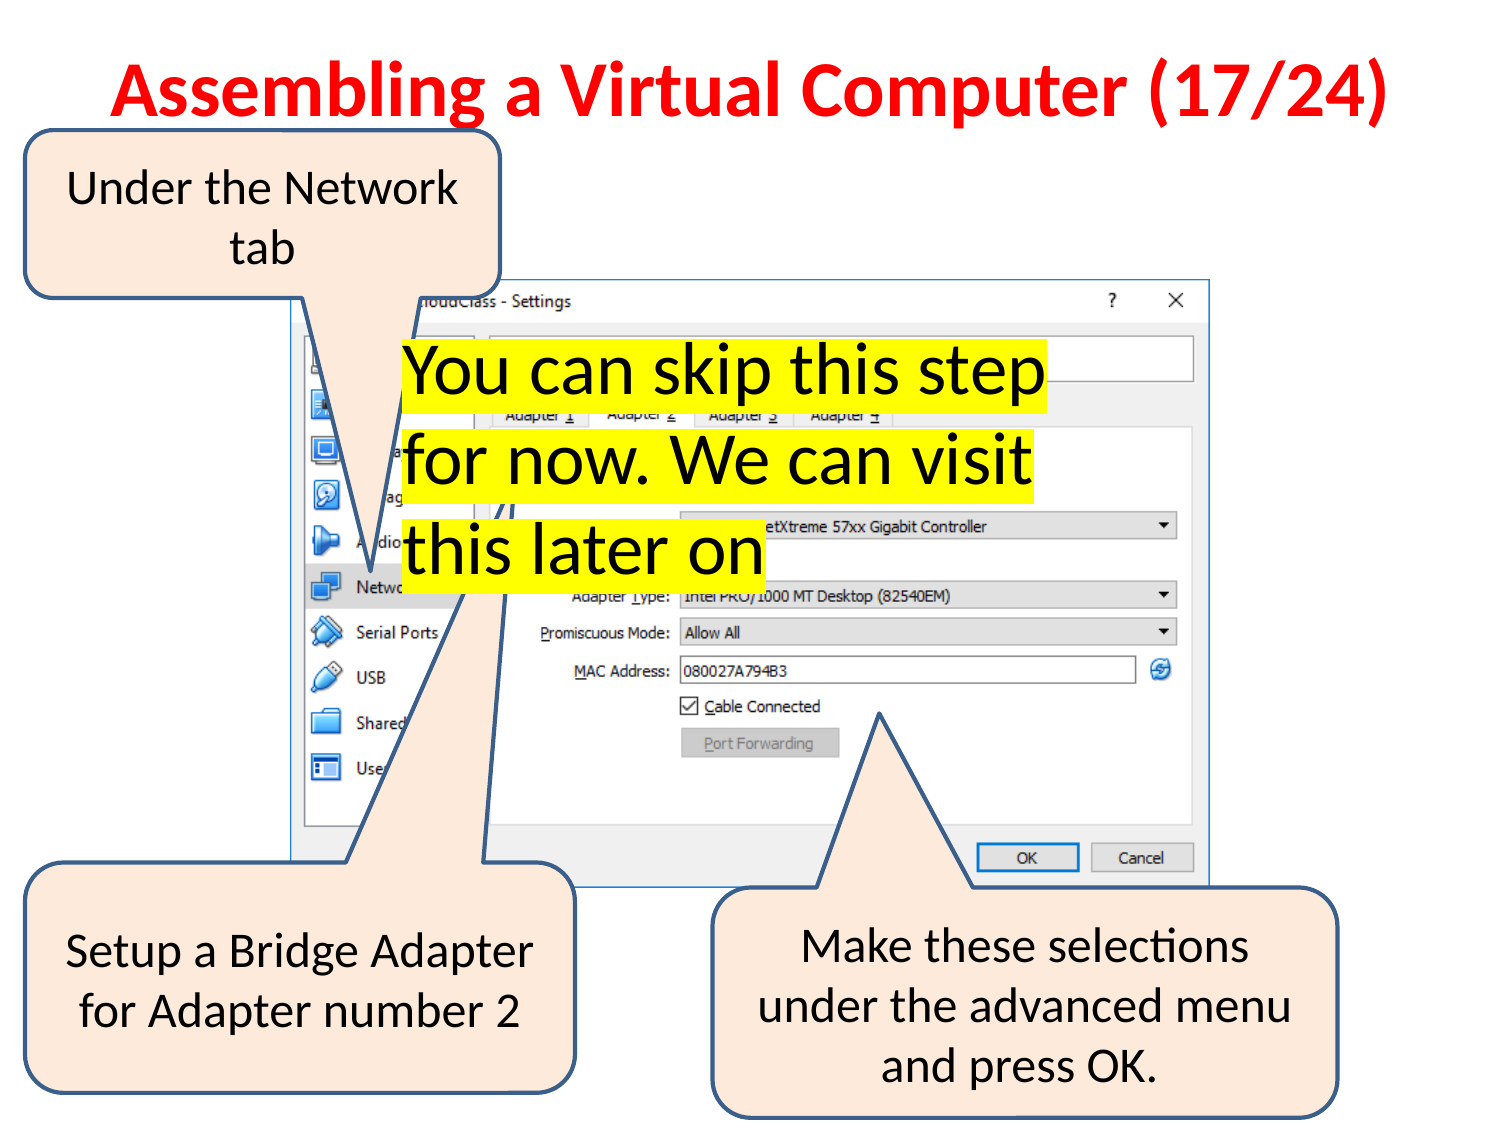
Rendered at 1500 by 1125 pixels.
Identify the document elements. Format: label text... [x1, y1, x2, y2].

text_box Setup a Bridge Adapter for Adapter number 2 [22, 860, 578, 1095]
text_box Under the Network tab [22, 128, 503, 301]
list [289, 279, 1210, 888]
text_box Make these selections under the advanced menu and press OK. [710, 885, 1340, 1120]
title Assembling a Virtual Computer (17/24) [75, 24, 1425, 145]
